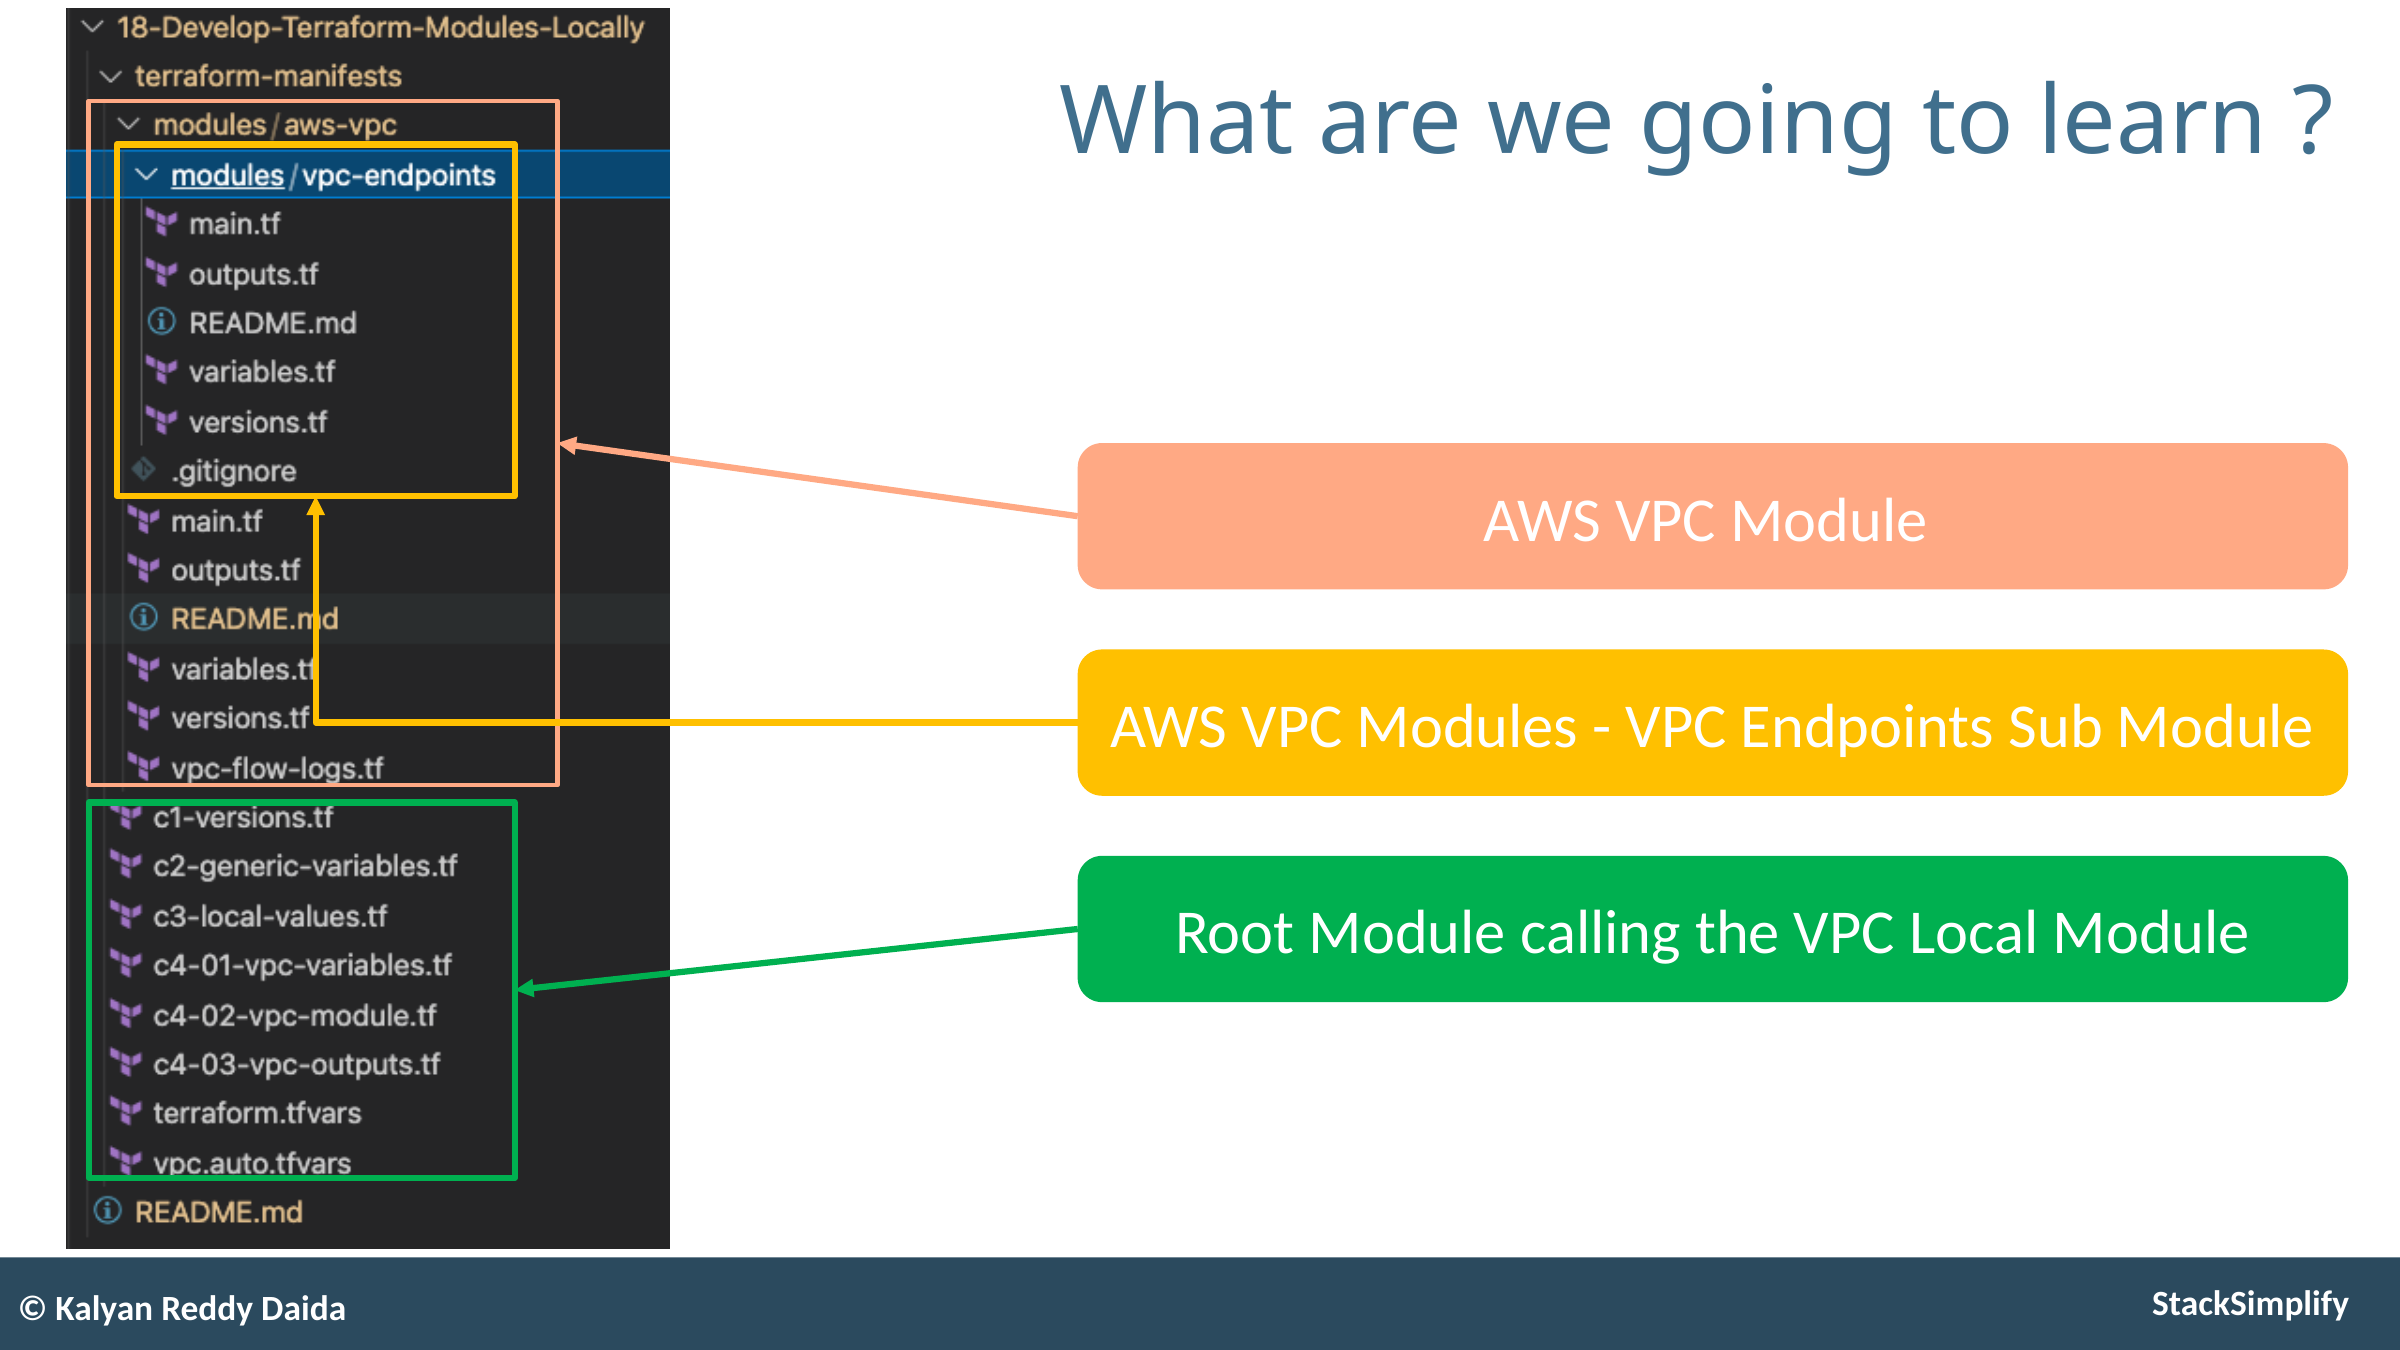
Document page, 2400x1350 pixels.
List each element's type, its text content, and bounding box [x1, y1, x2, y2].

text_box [315, 496, 1078, 723]
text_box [514, 928, 1079, 991]
text_box AWS VPC Modules - VPC Endpoints Sub Module [1075, 647, 2351, 798]
text_box AWS VPC Module [1082, 440, 2351, 592]
footer © Kalyan Reddy Daida [0, 1269, 810, 1342]
text_box Root Module calling the VPC Local Module [1075, 853, 2351, 1005]
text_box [557, 442, 1078, 485]
picture [66, 7, 670, 1250]
text_box What are we going to learn ? [1027, 12, 2367, 234]
